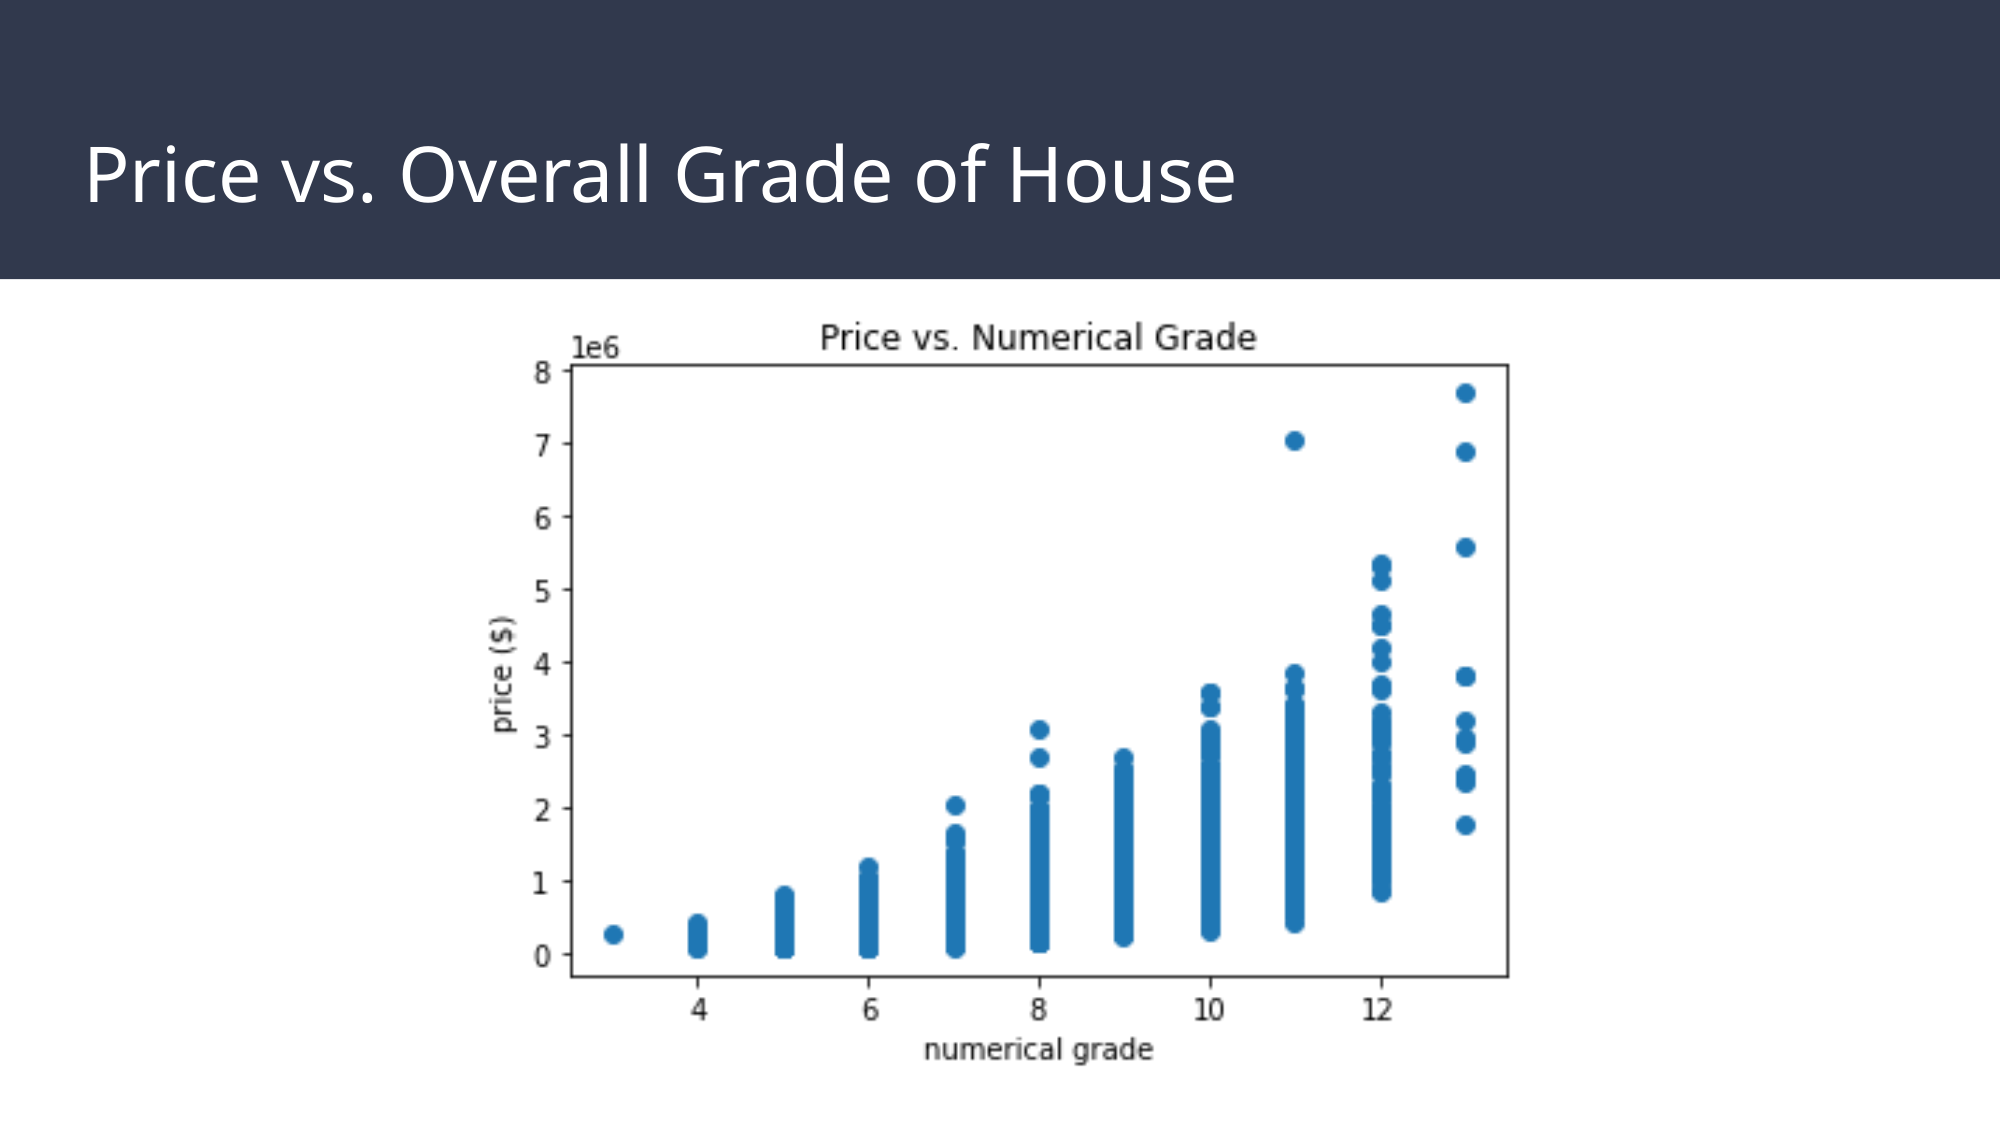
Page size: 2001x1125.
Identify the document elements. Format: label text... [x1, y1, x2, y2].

title Price vs. Overall Grade of House [68, 109, 1932, 246]
picture [472, 303, 1528, 1083]
